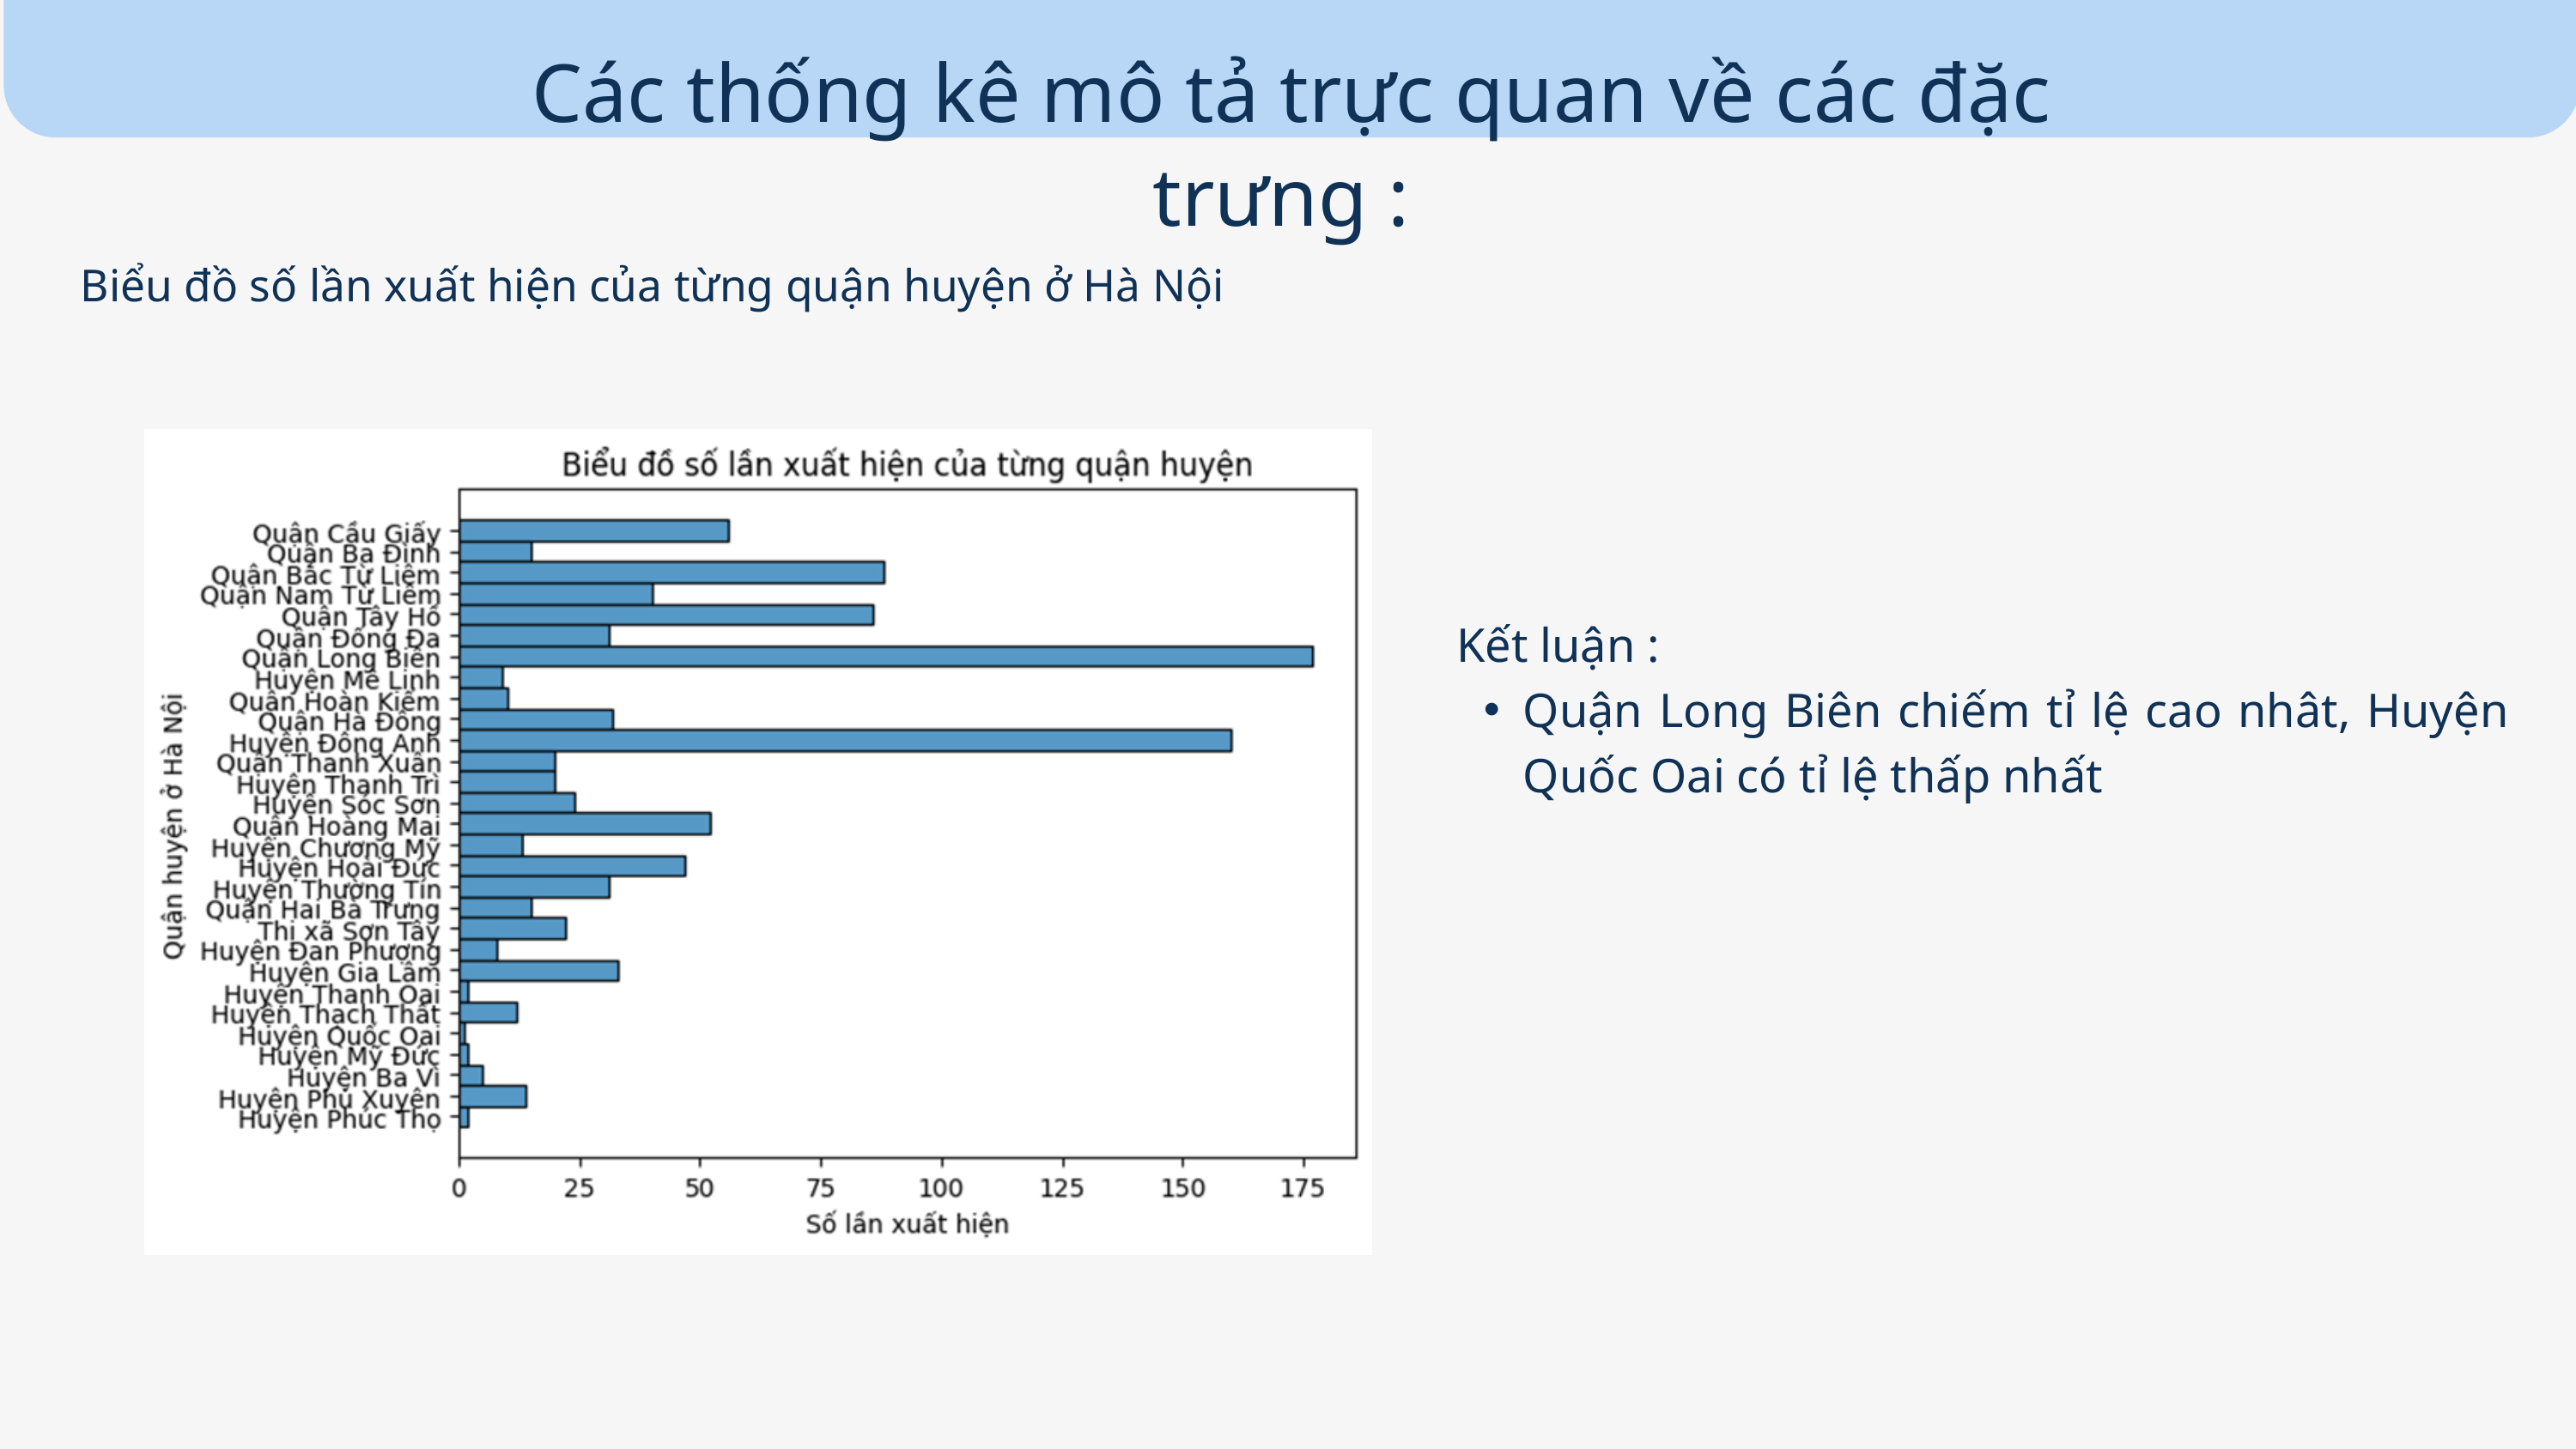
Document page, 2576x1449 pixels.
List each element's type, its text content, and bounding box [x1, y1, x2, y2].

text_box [3, 0, 2576, 138]
text_box Các thống kê mô tả trực quan về các đặc trưng : [401, 147, 2183, 242]
picture [144, 428, 1372, 1256]
text_box Kết luận : Quận Long Biên chiếm tỉ lệ cao nhât, Huyện Quốc Oai có tỉ lệ thấp nhất [1443, 606, 2511, 803]
text_box Biểu đồ số lần xuất hiện của từng quận huyện ở Hà Nội [15, 249, 1292, 312]
